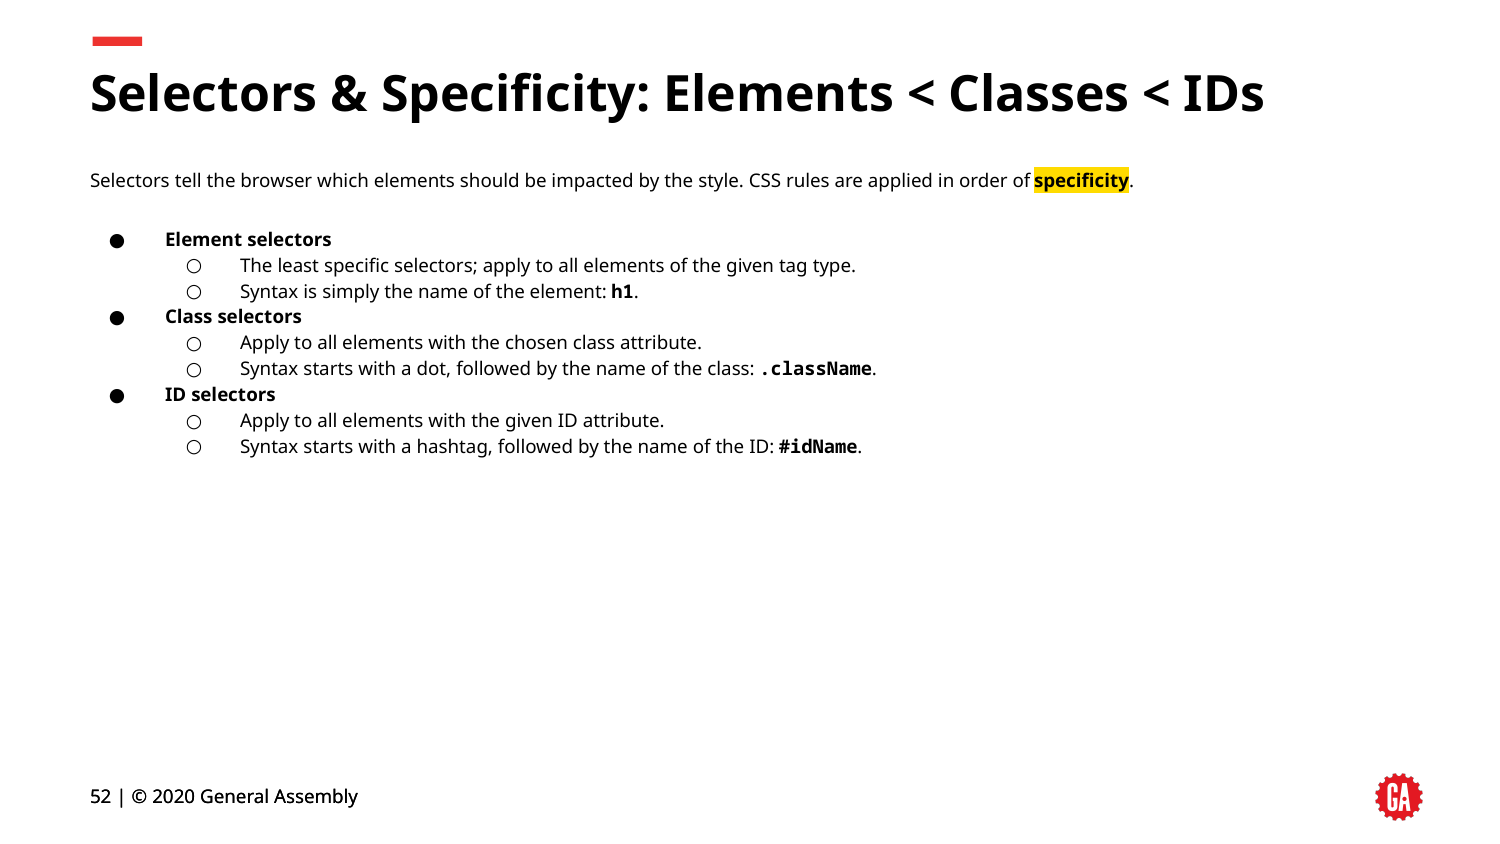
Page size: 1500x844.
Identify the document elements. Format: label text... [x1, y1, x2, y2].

title Selectors & Specificity: Elements < Classes < IDs [75, 46, 1473, 140]
slide_number ‹#› | © 2020 General Assembly [75, 764, 465, 830]
list Selectors tell the browser which elements should be impacted by the style. CSS rules are applied in order of specificity. Element selectors The least specific selectors; apply to all elements of the given tag type. Syntax is simply the name of the element: h1. Class selectors Apply to all elements with the chosen class attribute. Syntax starts with a dot, followed by the name of the class: .className. ID selectors Apply to all elements with the given ID attribute. Syntax starts with a hashtag, followed by the name of the ID: #idName. [75, 150, 1397, 773]
picture [1373, 771, 1425, 823]
